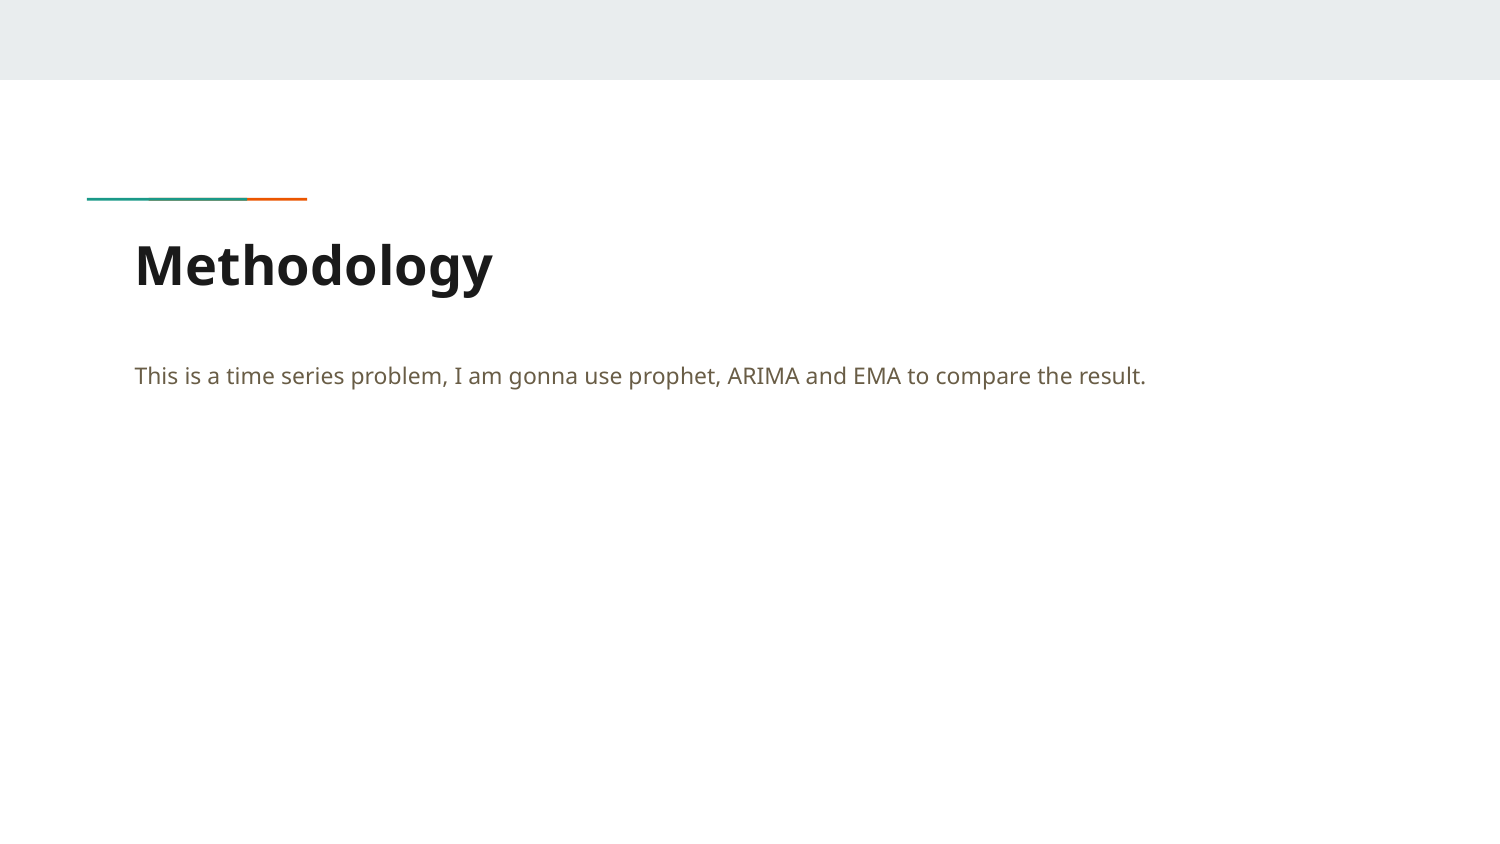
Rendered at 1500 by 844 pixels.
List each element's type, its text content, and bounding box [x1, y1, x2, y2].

list This is a time series problem, I am gonna use prophet, ARIMA and EMA to compare the result. [119, 341, 1381, 712]
title Methodology [119, 216, 1381, 305]
